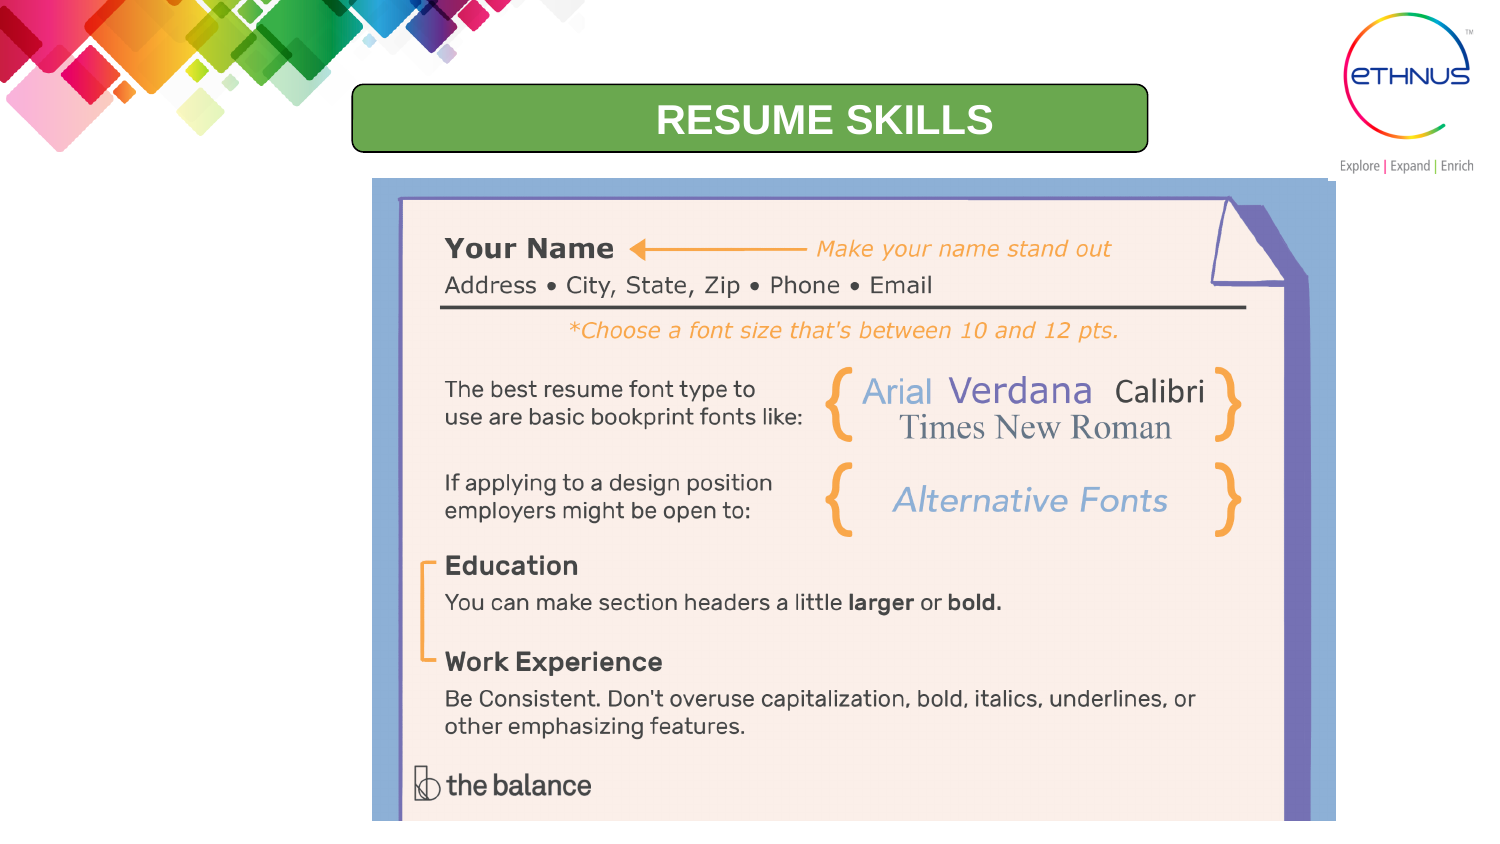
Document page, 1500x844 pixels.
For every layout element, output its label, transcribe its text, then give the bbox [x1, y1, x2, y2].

picture [372, 0, 1500, 822]
text_box RESUME SKILLS [589, 84, 1148, 153]
picture [0, 0, 585, 153]
